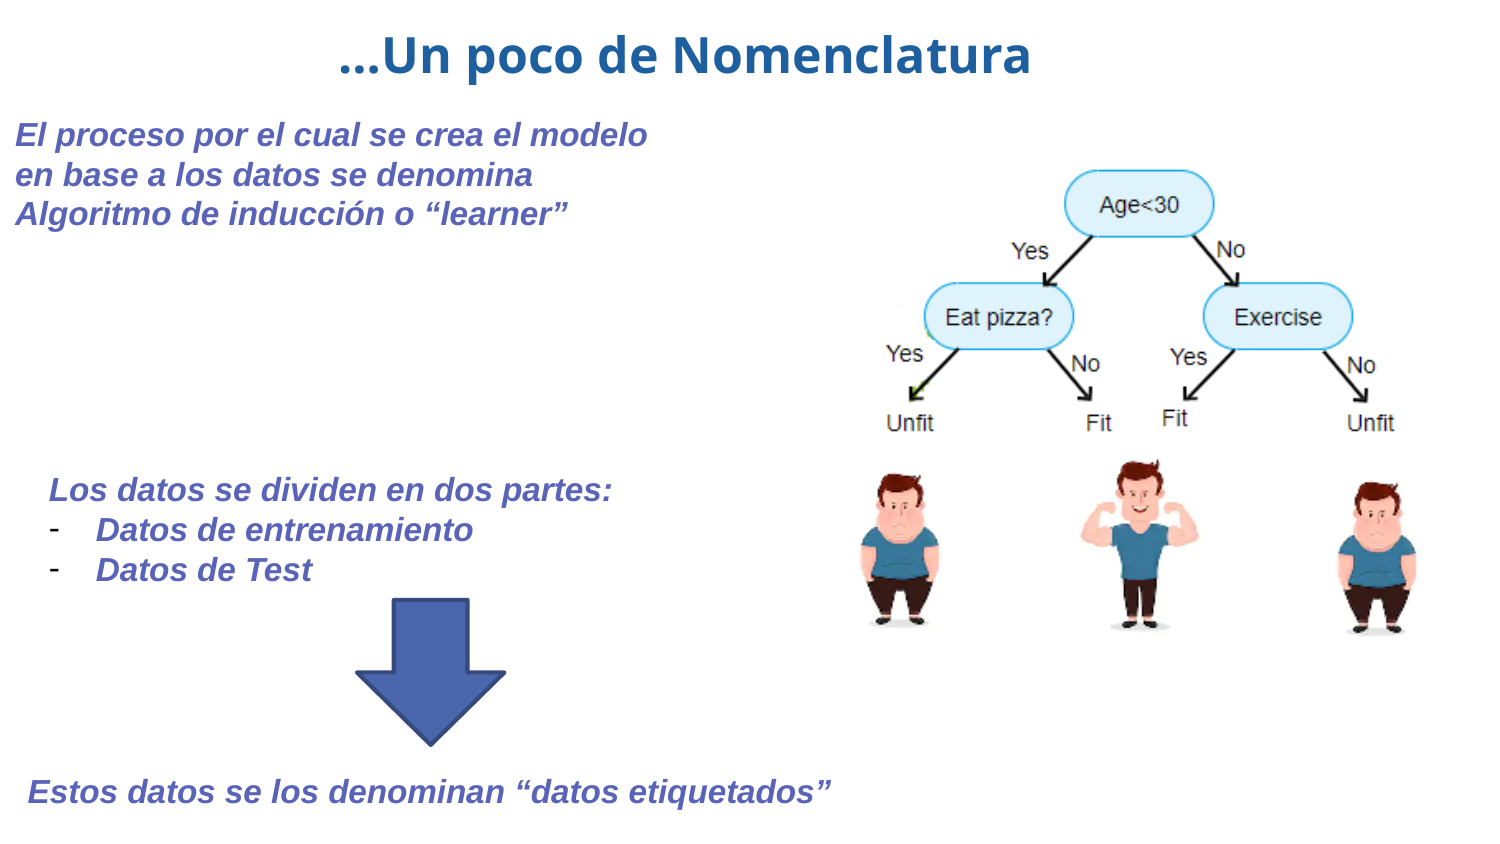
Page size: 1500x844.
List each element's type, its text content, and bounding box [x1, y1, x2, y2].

text_box Estos datos se los denominan “datos etiquetados” [12, 755, 1096, 844]
text_box El proceso por el cual se crea el modelo en base a los datos se denomina Algoritmo de inducción o “learner” [0, 97, 701, 229]
text_box [356, 599, 505, 745]
text_box Los datos se dividen en dos partes: Datos de entrenamiento Datos de Test [33, 453, 735, 585]
text_box …Un poco de Nomenclatura [213, 0, 1159, 115]
picture [812, 142, 1480, 658]
text_box [196, 196, 807, 262]
